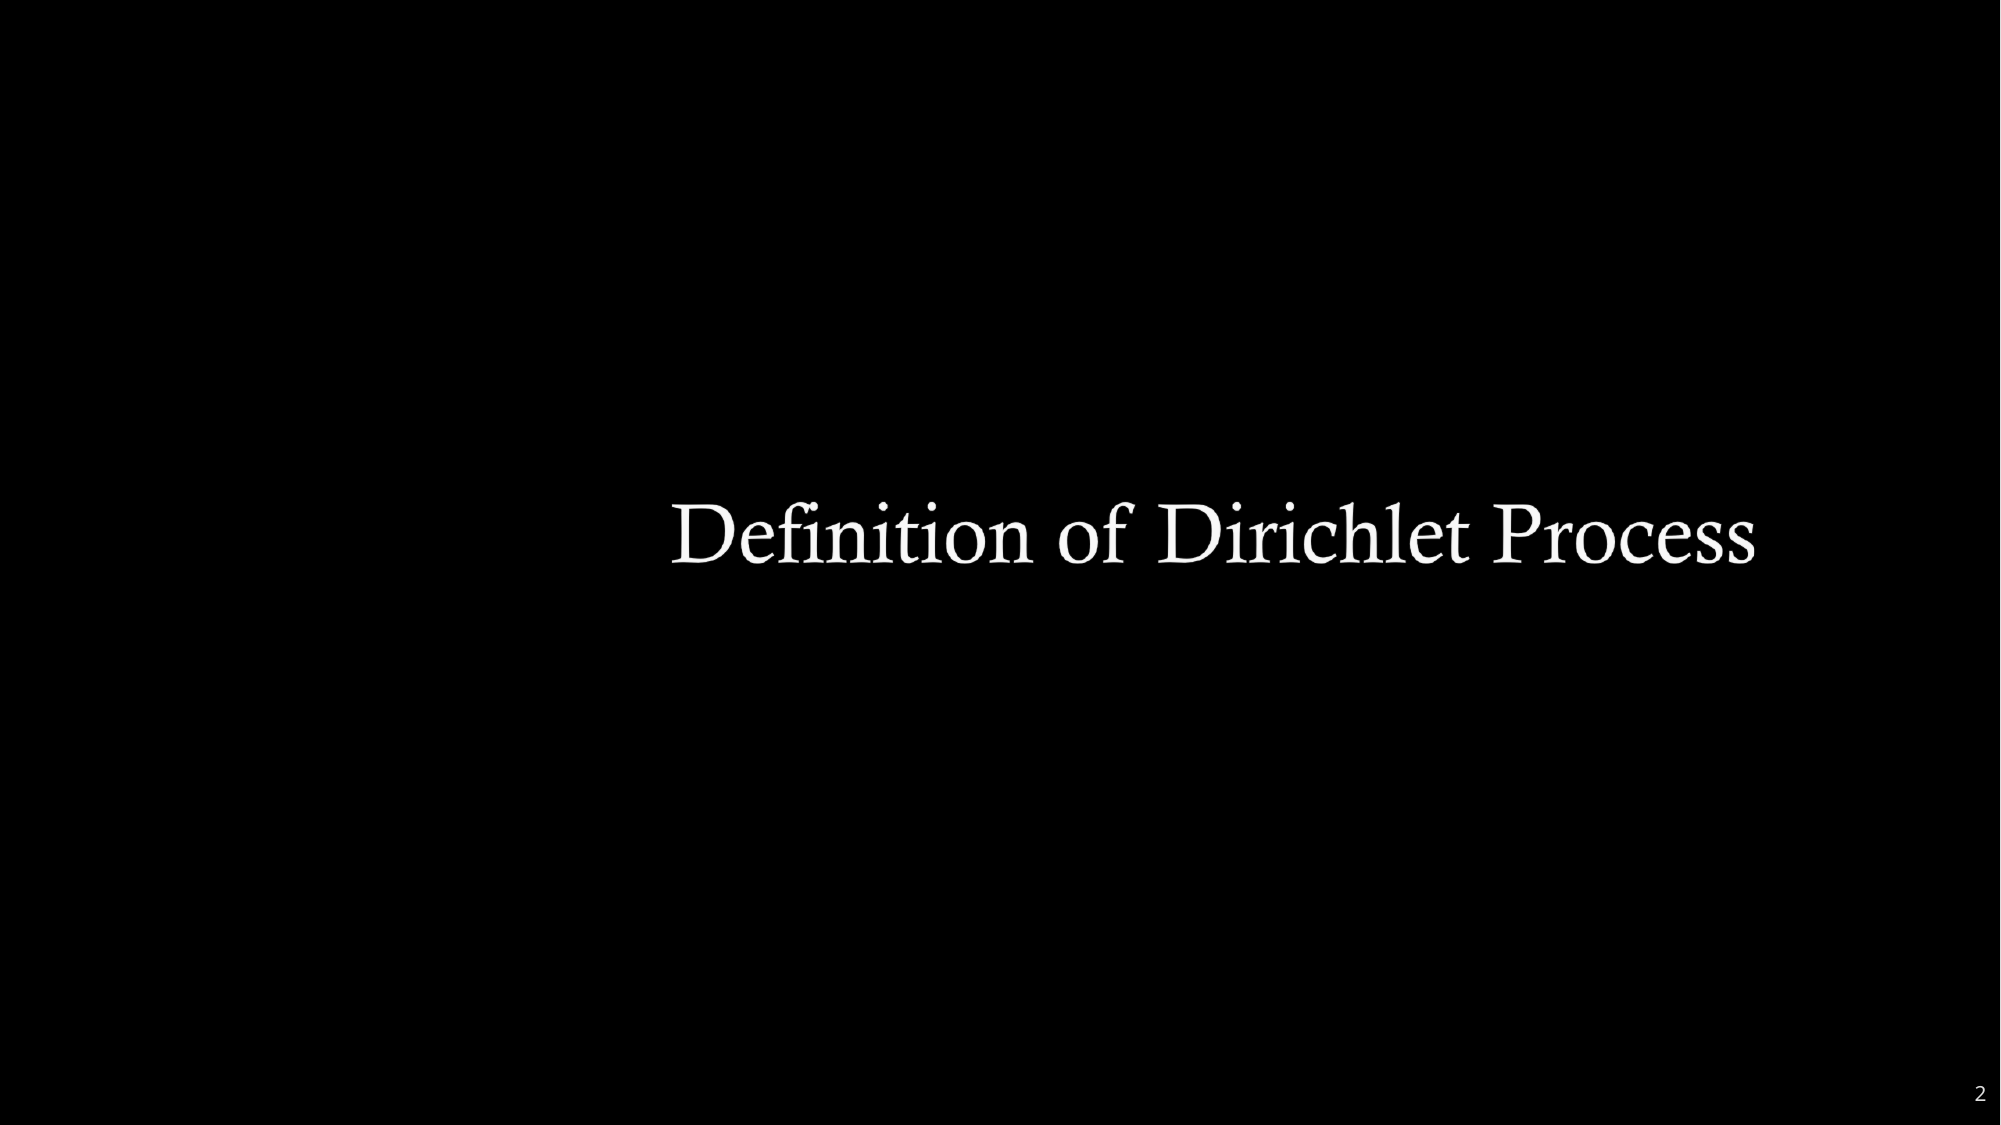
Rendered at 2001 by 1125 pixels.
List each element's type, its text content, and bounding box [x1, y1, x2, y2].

text_box [1960, 1074, 2000, 1124]
slide_number 2 [1958, 1077, 1990, 1125]
text_box [664, 492, 1759, 568]
text_box [671, 501, 1755, 564]
text_box [668, 497, 1755, 563]
